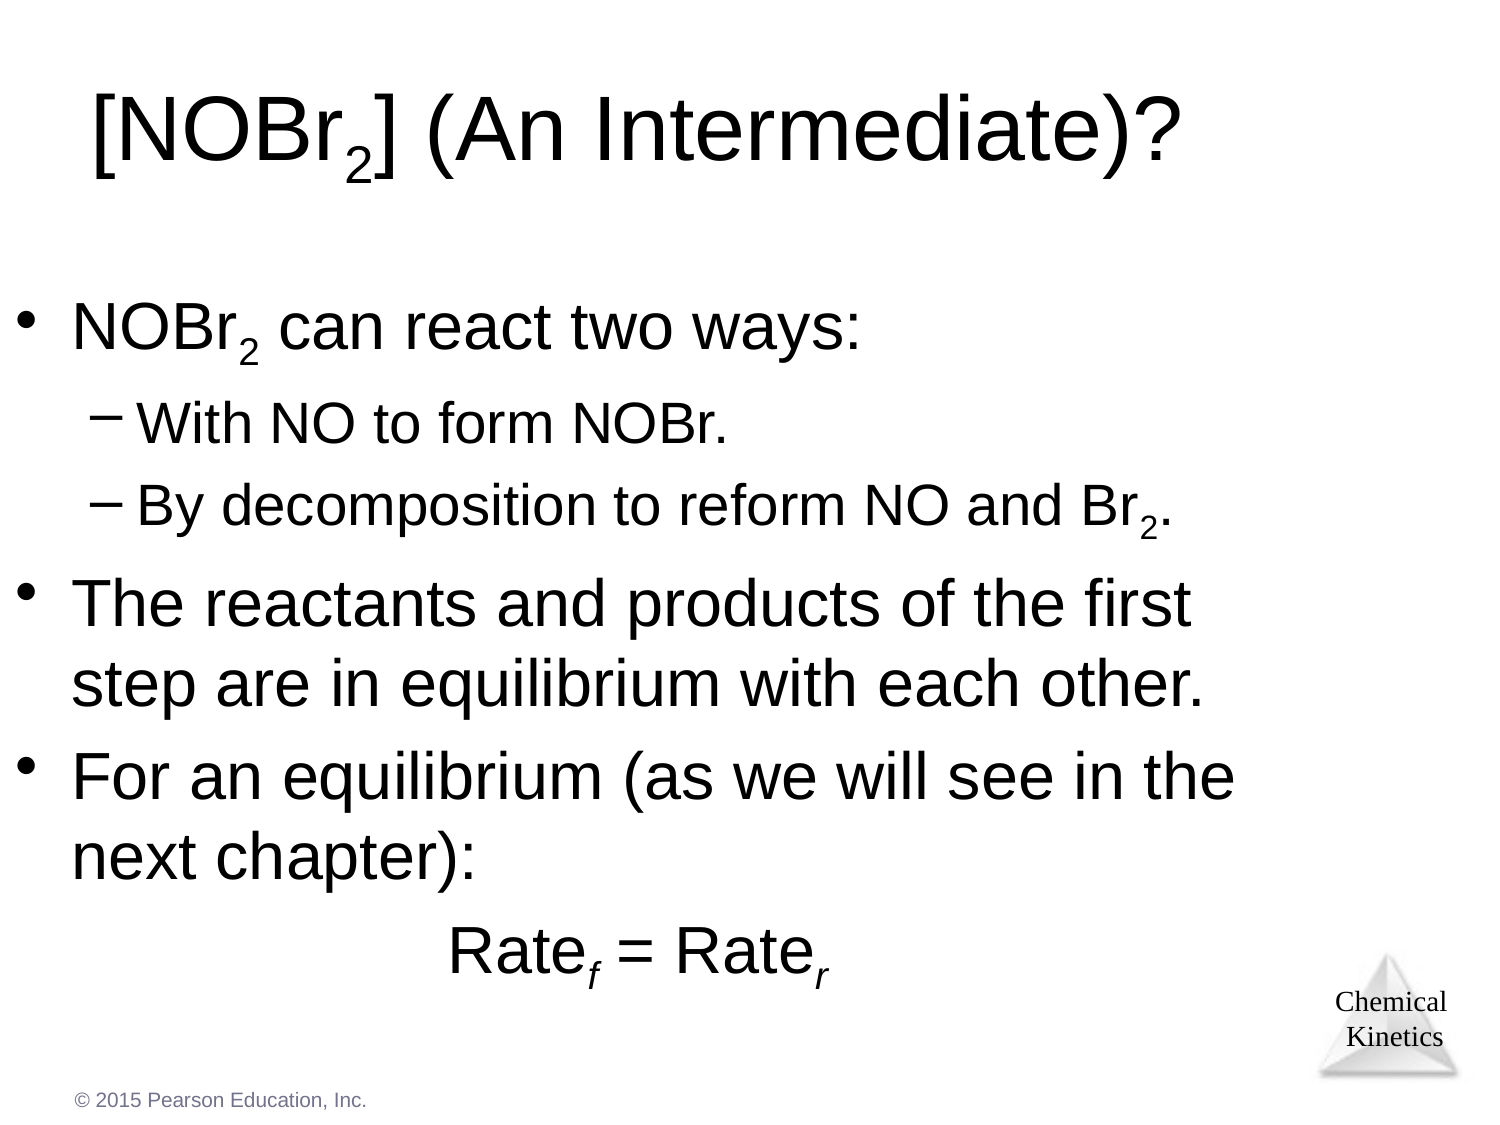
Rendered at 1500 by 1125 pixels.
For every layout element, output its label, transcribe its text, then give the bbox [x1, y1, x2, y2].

picture [1275, 899, 1500, 1125]
list NOBr2 can react two ways: With NO to form NOBr. By decomposition to reform NO and Br2. The reactants and products of the first step are in equilibrium with each other. For an equilibrium (as we will see in the next chapter): Ratef = Rater [0, 275, 1275, 1000]
title [NOBr2] (An Intermediate)? [0, 37, 1275, 225]
